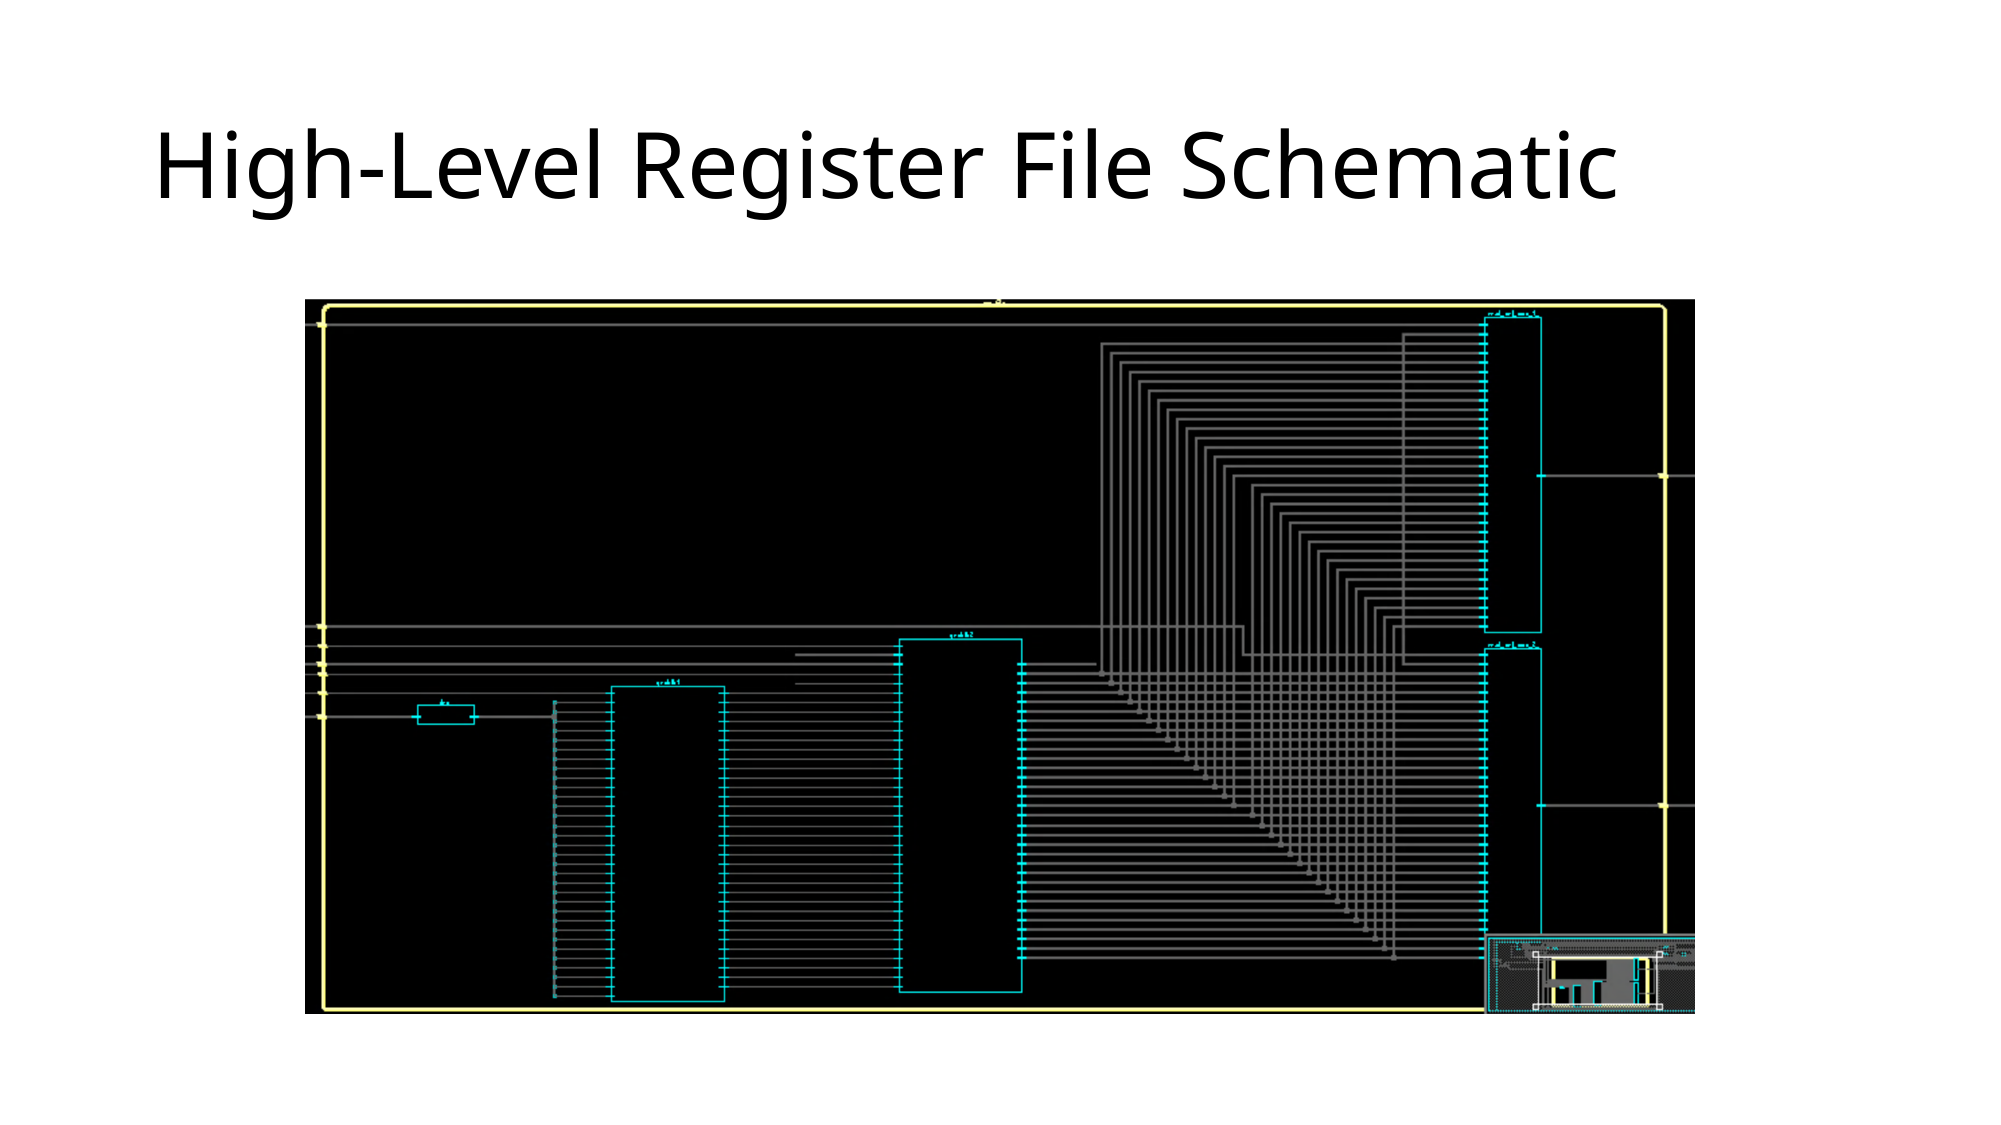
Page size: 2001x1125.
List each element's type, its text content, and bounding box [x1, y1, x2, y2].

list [305, 299, 1695, 1014]
title High-Level Register File Schematic [137, 59, 1863, 278]
